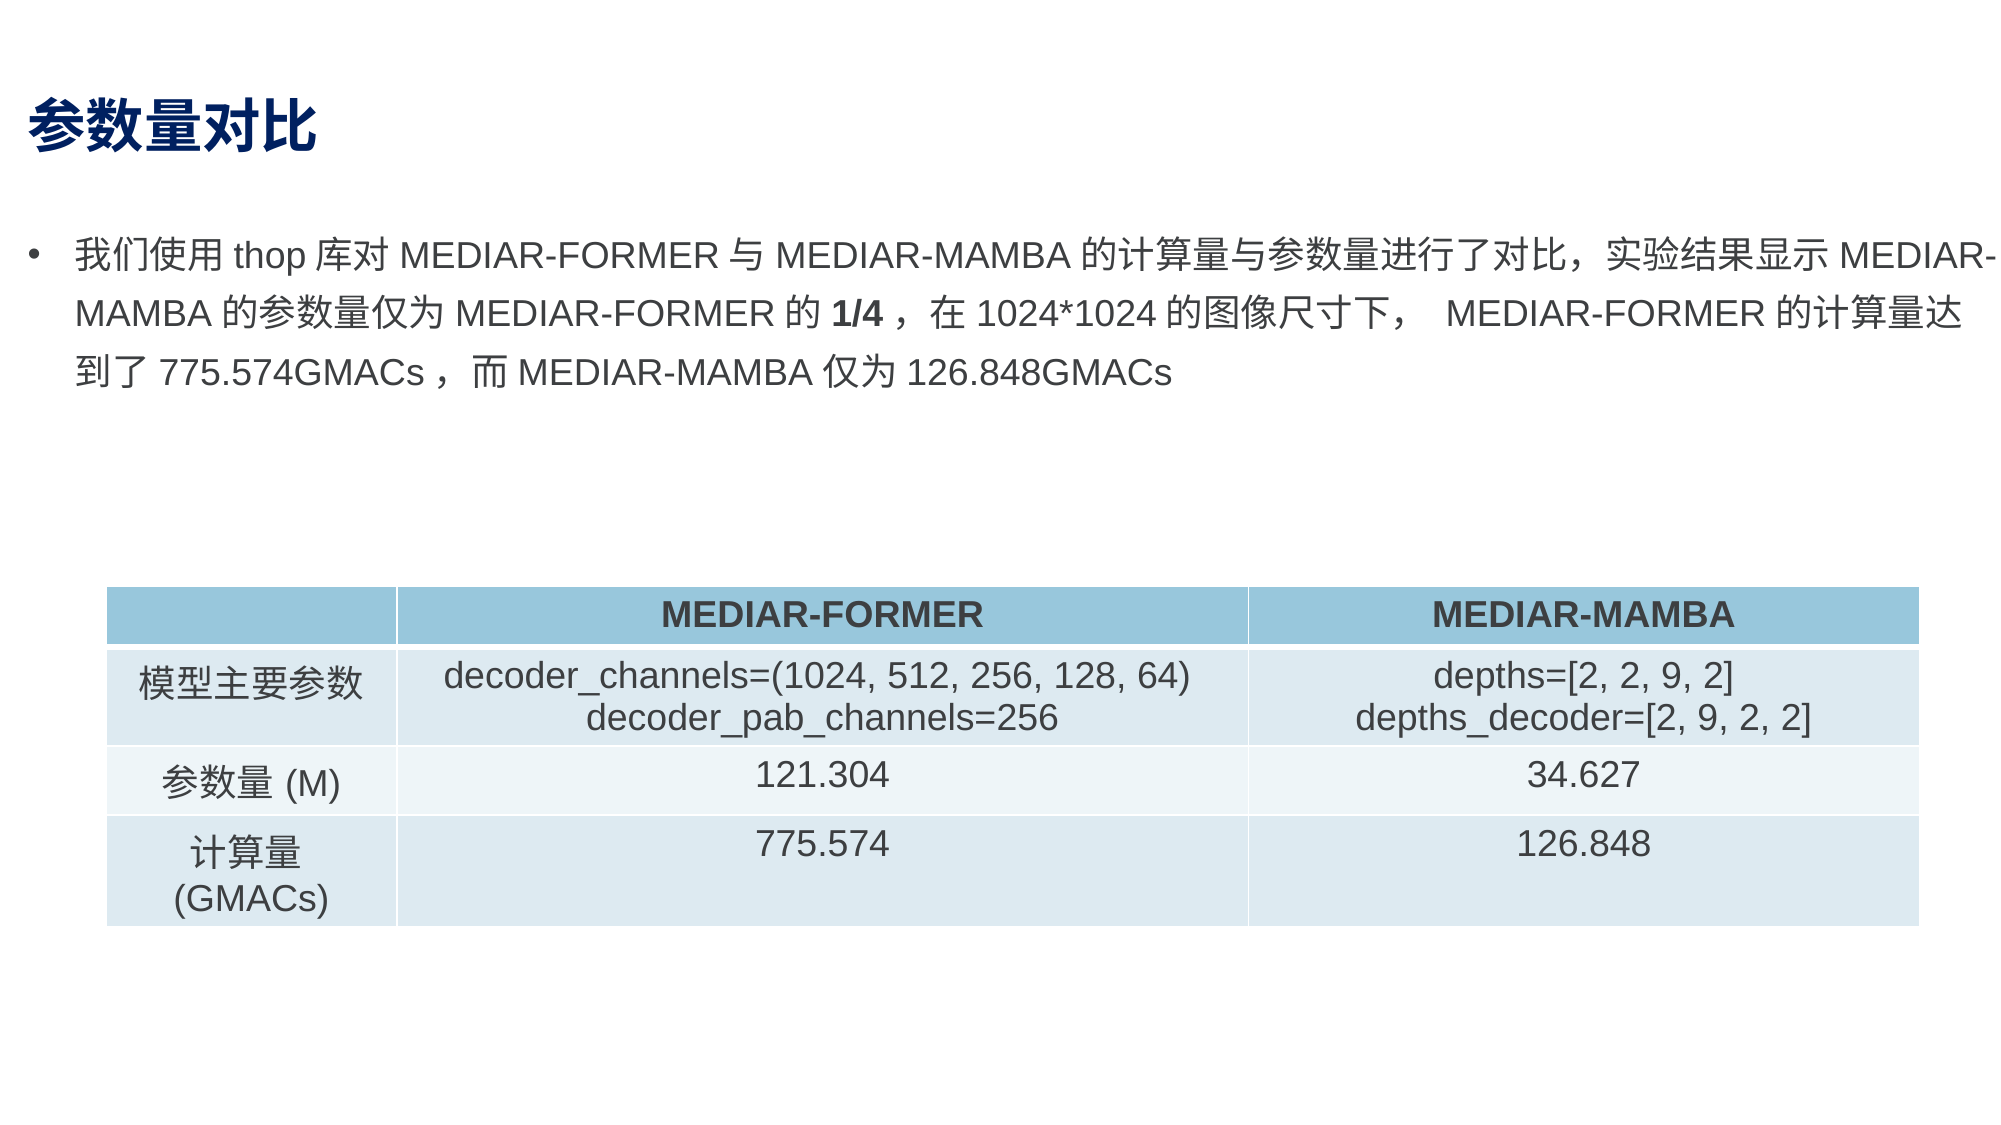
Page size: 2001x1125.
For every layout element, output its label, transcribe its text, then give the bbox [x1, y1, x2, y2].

table_cell 计算量(GMACs) [107, 816, 396, 926]
table_cell 参数量(M) [107, 747, 396, 814]
table_header [107, 587, 396, 644]
table_cell 34.627 [1249, 747, 1919, 814]
table_header MEDIAR-FORMER [398, 587, 1248, 644]
table_cell 模型主要参数 [107, 650, 396, 745]
table_cell decoder_channels=(1024, 512, 256, 128, 64) decoder_pab_channels=256 [398, 650, 1248, 745]
table_header MEDIAR-MAMBA [1249, 587, 1919, 644]
table_cell 775.574 [398, 816, 1248, 926]
text_box 参数量对比 我们使用thop库对MEDIAR-FORMER与MEDIAR-MAMBA的计算量与参数量进行了对比，实验结果显示MEDIAR-MAMBA的参数量仅为MEDIAR-FORMER的1/4，在1024*1024的图像尺寸下， MEDIAR-FORMER的计算量达到了775.574GMACs，而MEDIAR-MAMBA仅为126.848GMACs [12, 60, 2000, 586]
table_cell 126.848 [1249, 816, 1919, 926]
table_cell 121.304 [398, 747, 1248, 814]
table_cell depths=[2, 2, 9, 2] depths_decoder=[2, 9, 2, 2] [1249, 650, 1919, 745]
